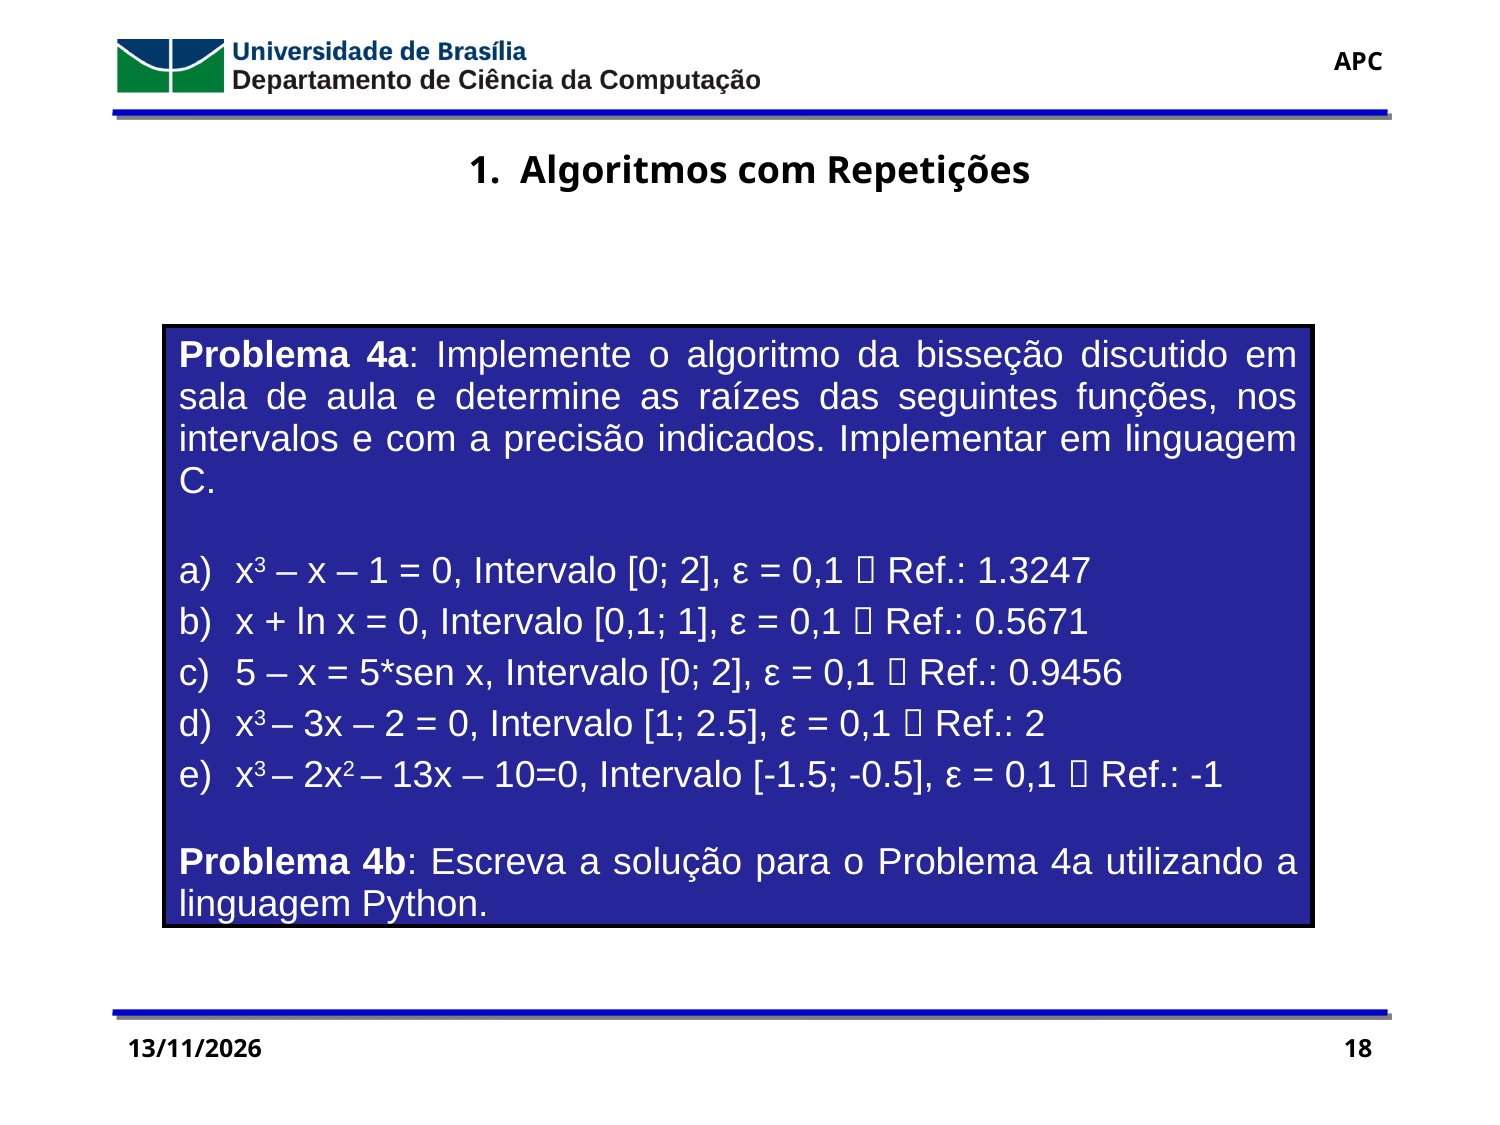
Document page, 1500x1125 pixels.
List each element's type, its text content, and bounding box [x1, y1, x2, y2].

picture [117, 75, 760, 94]
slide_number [112, 1024, 426, 1101]
table_header Problema 4a: Implemente o algoritmo da bisseção discutido em sala de aula e determine as raízes das seguintes funções, nos intervalos e com a precisão indicados. Implementar em linguagem C. x3 – x – 1 = 0, Intervalo [0; 2], ε = 0,1  Ref.: 1.3247 x + ln x = 0, Intervalo [0,1; 1], ε = 0,1  Ref.: 0.5671 5 – x = 5*sen x, Intervalo [0; 2], ε = 0,1  Ref.: 0.9456 x3 – 3x – 2 = 0, Intervalo [1; 2.5], ε = 0,1  Ref.: 2 x3 – 2x2 – 13x – 10=0, Intervalo [-1.5; -0.5], ε = 0,1  Ref.: -1 Problema 4b: Escreva a solução para o Problema 4a utilizando a linguagem Python. [166, 328, 1310, 924]
text_box 1. Algoritmos com Repetições [112, 138, 1388, 198]
text_box [0, 0, 1500, 75]
slide_number 18 [1074, 1024, 1388, 1101]
text_box [162, 222, 1348, 508]
